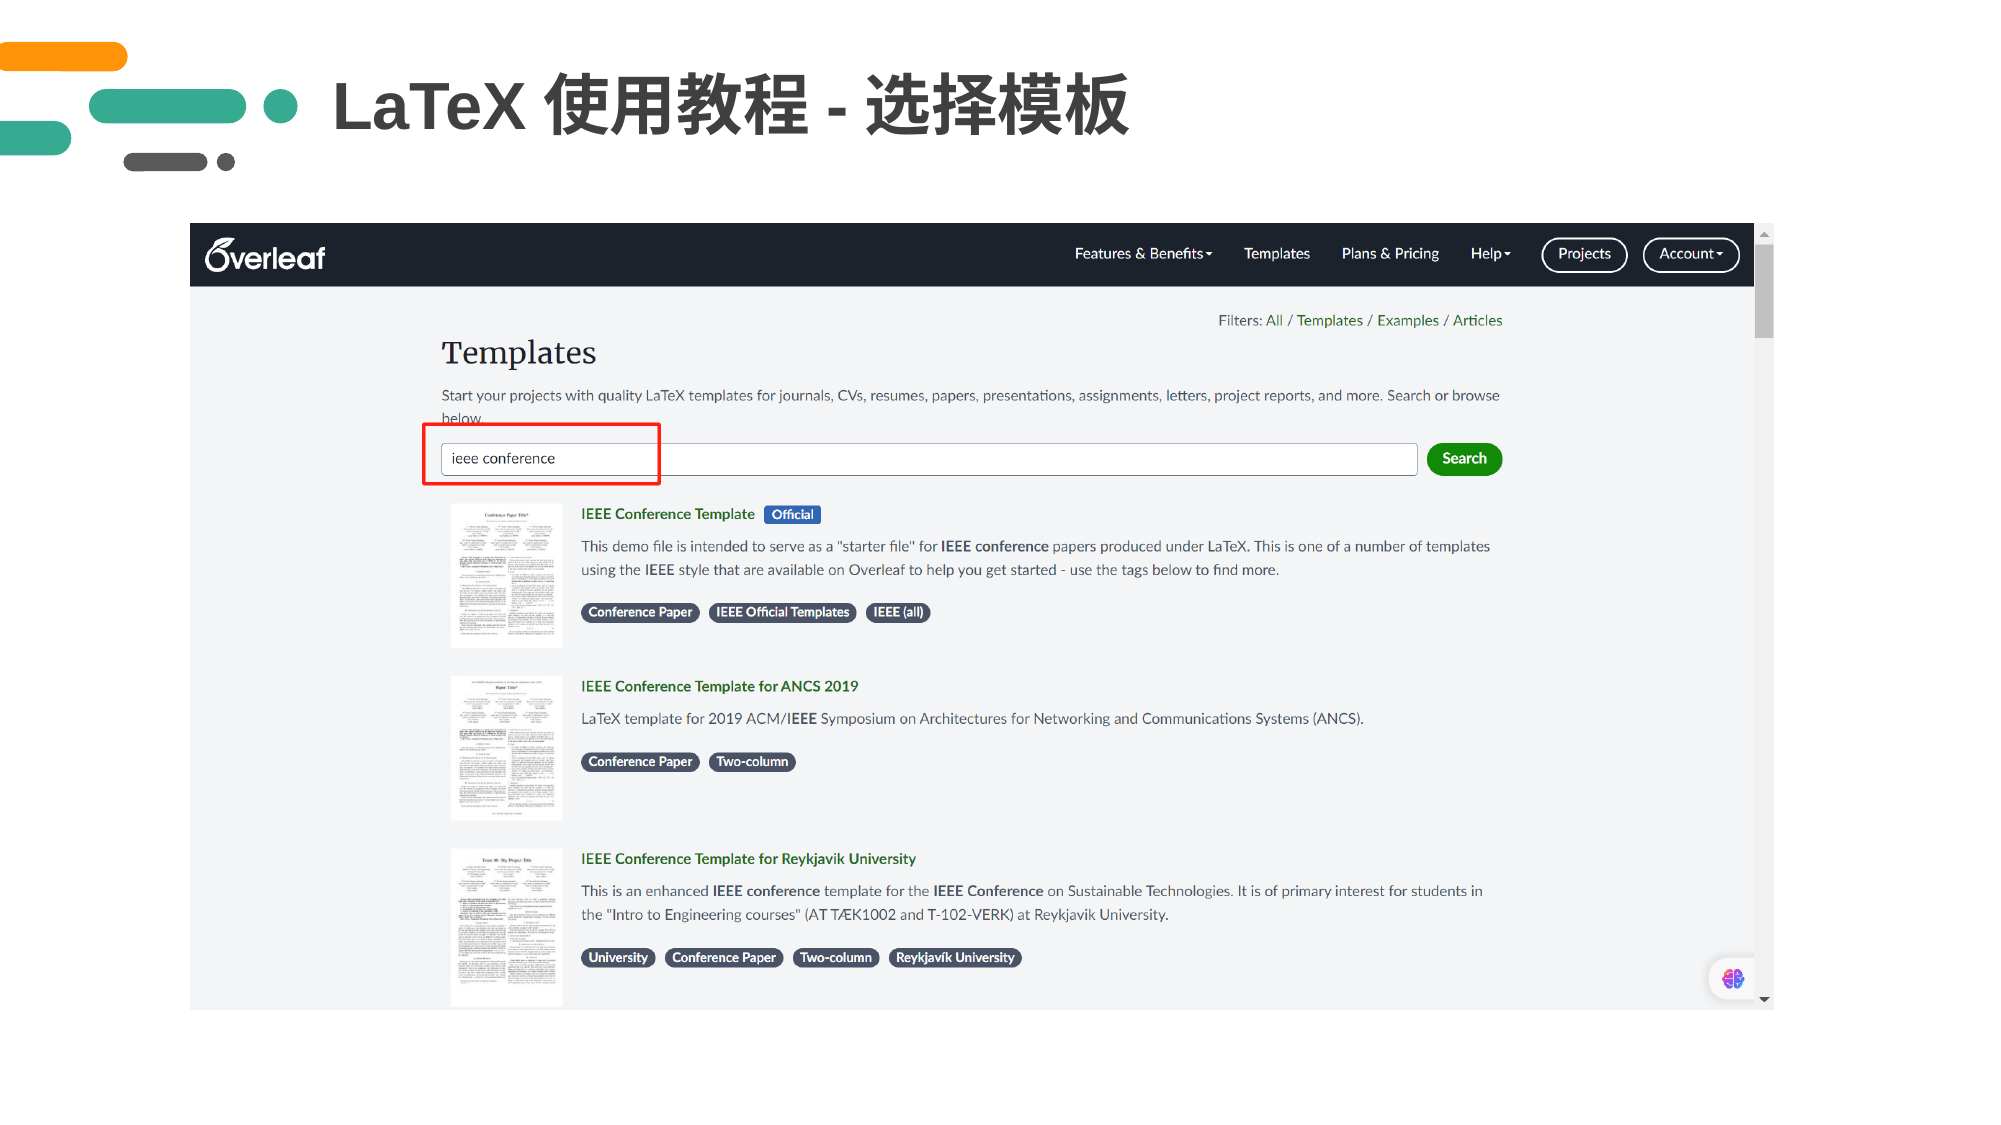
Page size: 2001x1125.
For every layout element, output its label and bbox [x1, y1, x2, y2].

text_box [0, 41, 1126, 172]
picture [190, 223, 1774, 1010]
